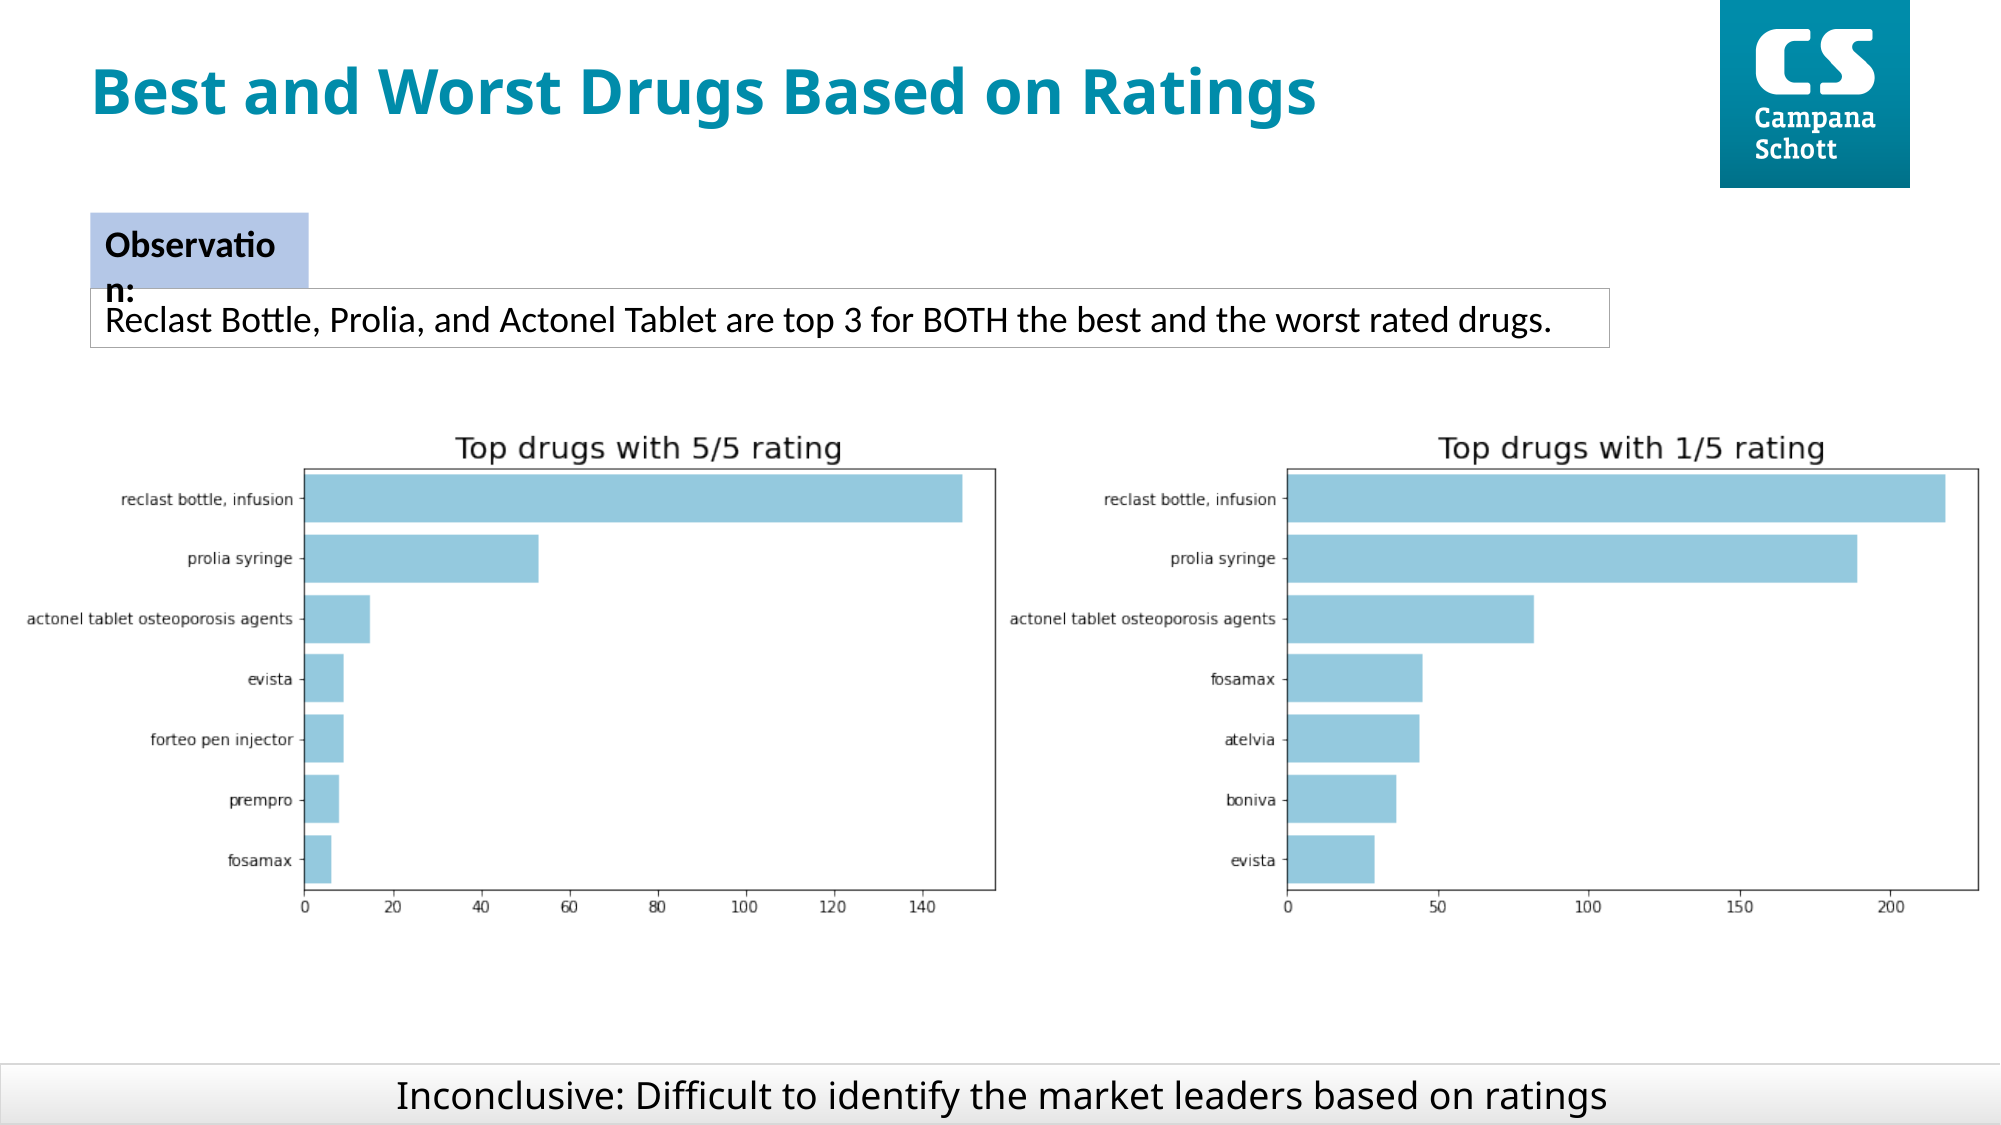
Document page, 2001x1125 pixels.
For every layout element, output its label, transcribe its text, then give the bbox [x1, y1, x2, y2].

picture [16, 425, 1989, 927]
picture [1720, 0, 1910, 188]
text_box Observation: [90, 212, 309, 289]
text_box Inconclusive: Difficult to identify the market leaders based on ratings [0, 1064, 2000, 1125]
title Best and Worst Drugs Based on Ratings [90, 51, 1666, 238]
text_box 7 [1858, 1056, 1933, 1064]
text_box Reclast Bottle, Prolia, and Actonel Tablet are top 3 for BOTH the best and the worst rated drugs. [90, 288, 1610, 348]
